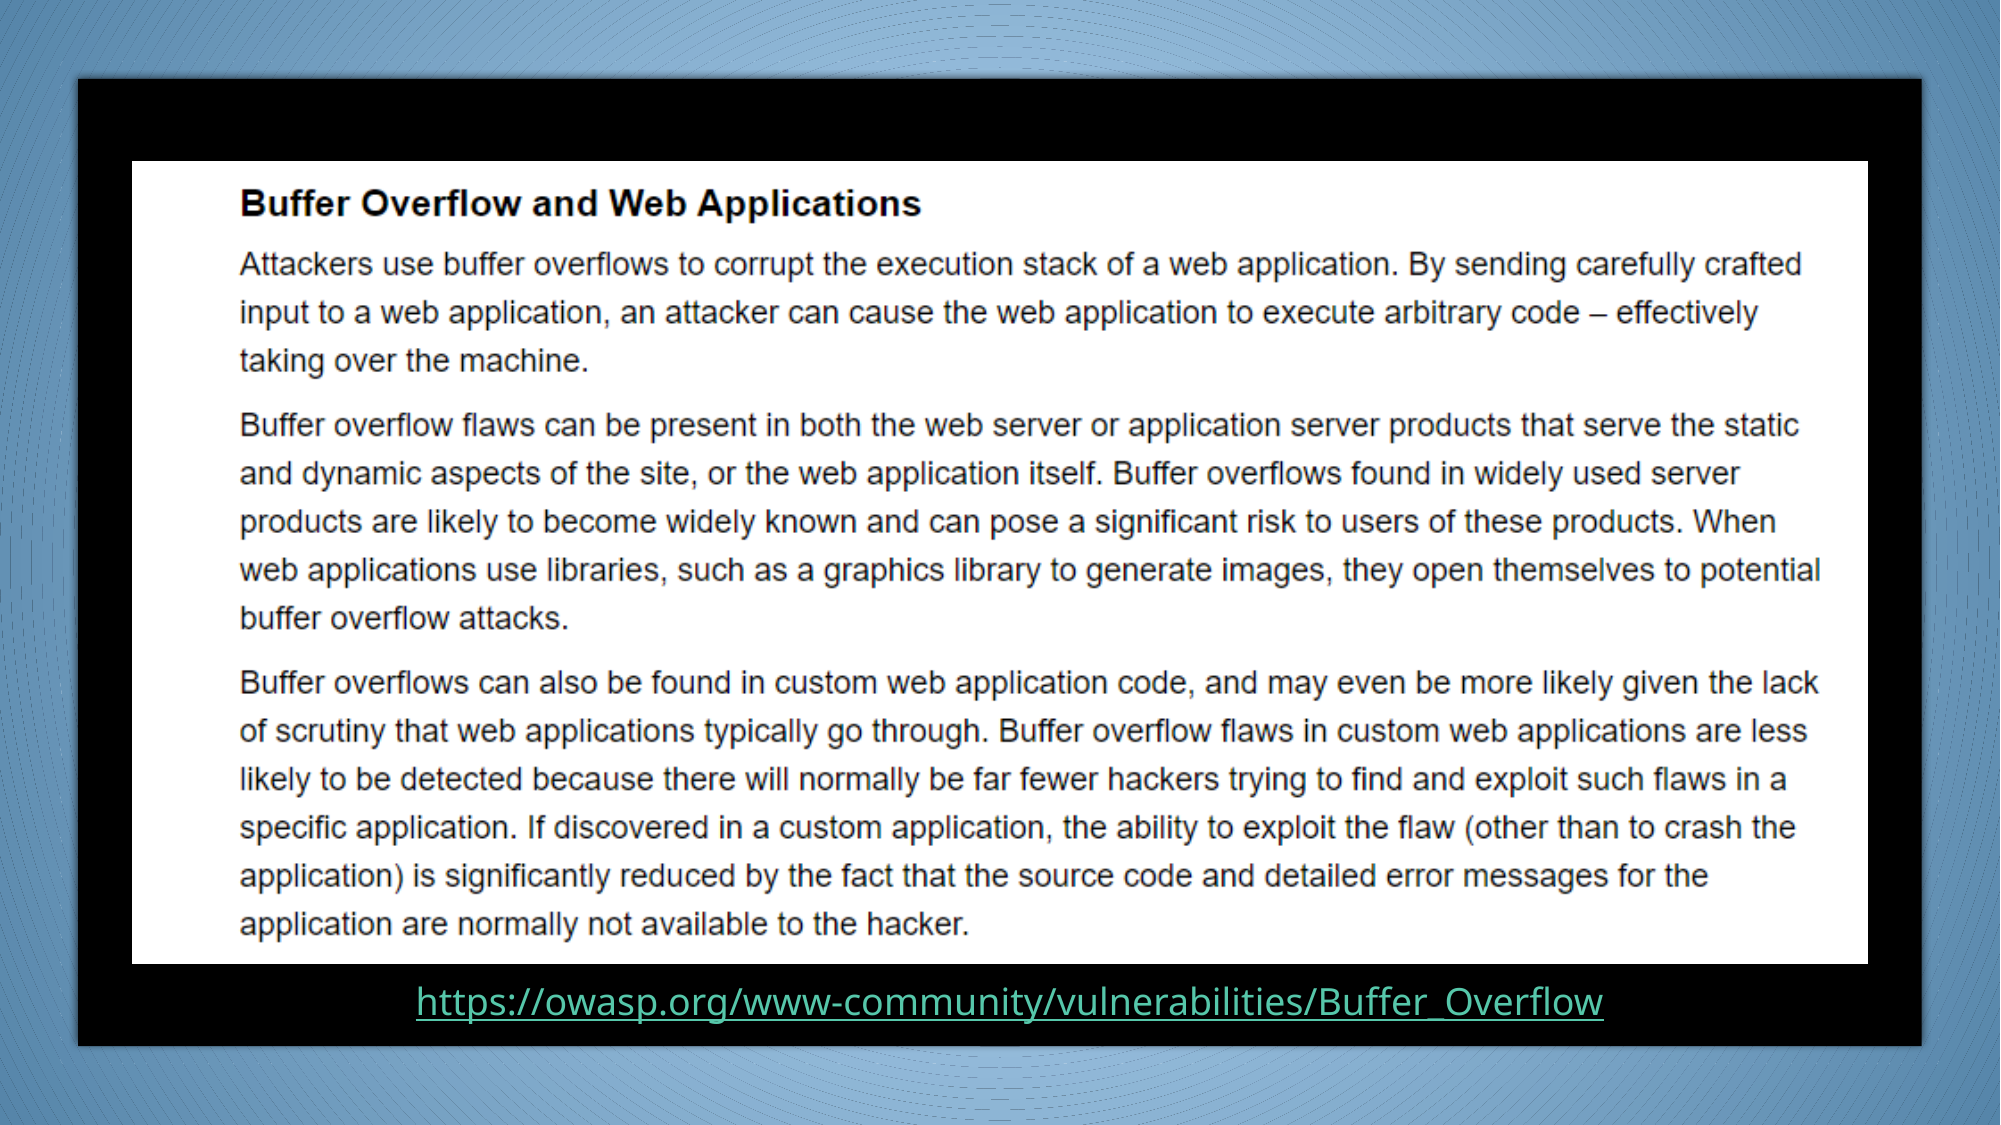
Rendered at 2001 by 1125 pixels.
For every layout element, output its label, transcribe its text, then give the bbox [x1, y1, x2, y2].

text_box [0, 0, 2000, 1125]
text_box [78, 78, 1922, 1047]
picture [132, 161, 1868, 964]
text_box https://owasp.org/www-community/vulnerabilities/Buffer_Overflow [362, 973, 1658, 1037]
